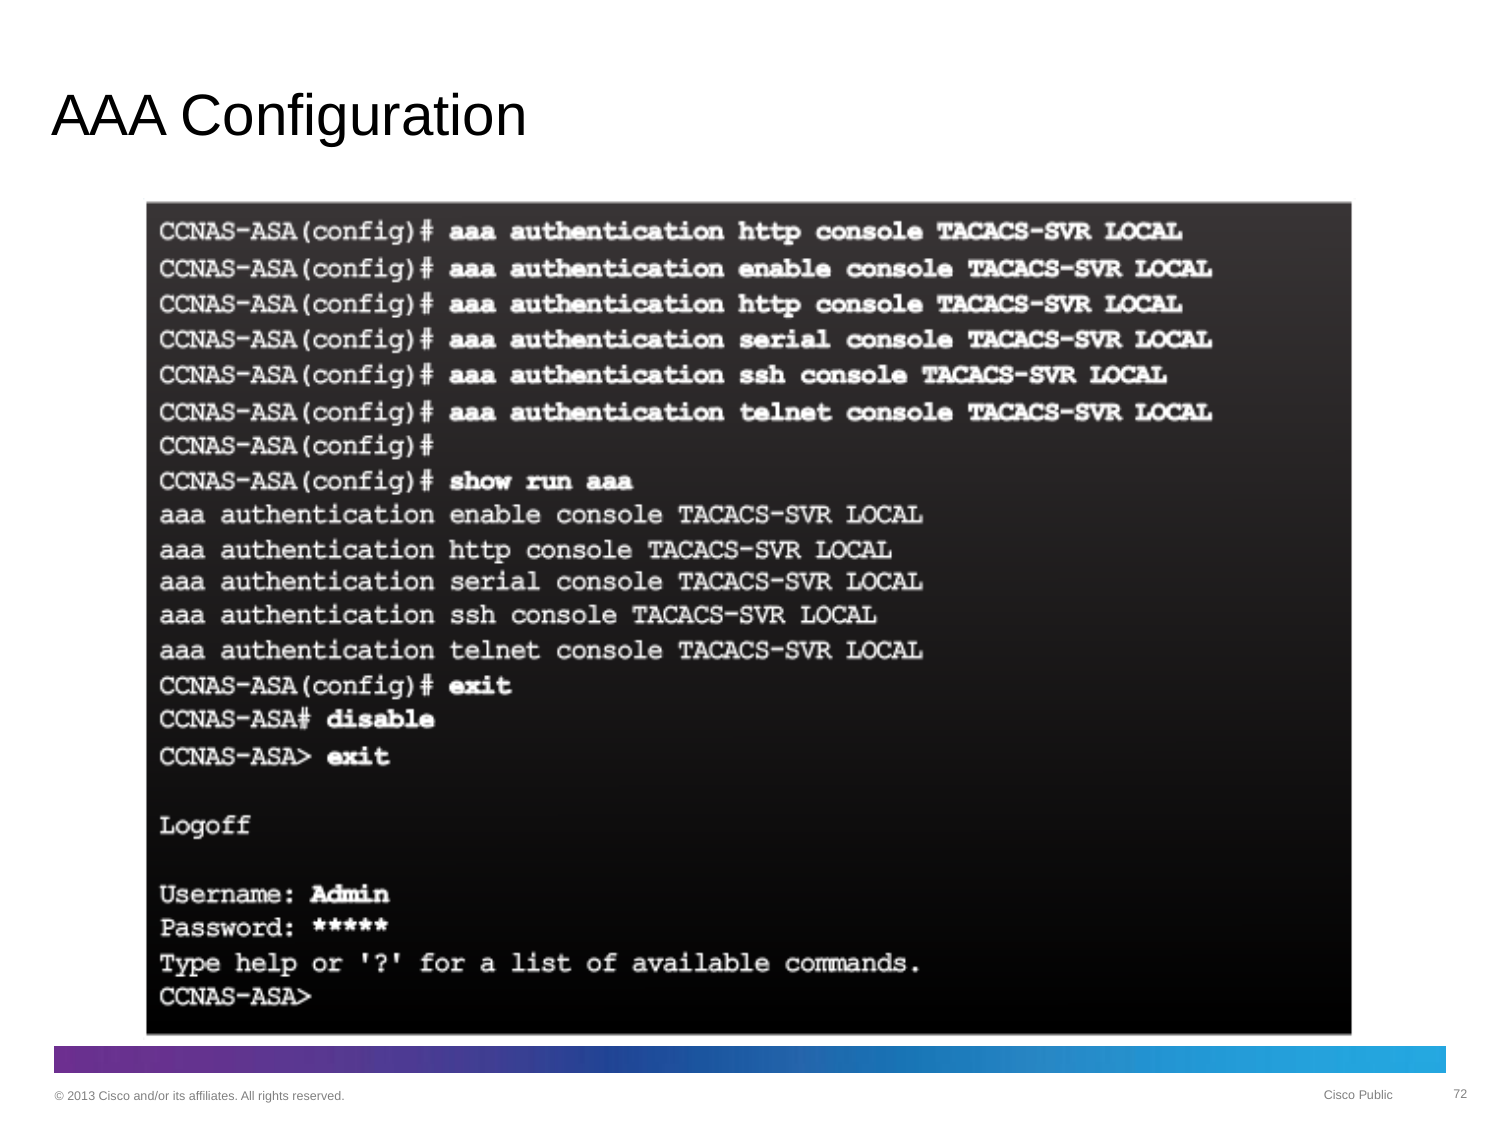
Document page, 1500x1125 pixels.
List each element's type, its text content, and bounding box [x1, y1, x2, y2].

picture [143, 198, 1357, 1040]
picture [54, 1046, 1446, 1073]
title AAA Configuration [37, 17, 1447, 155]
